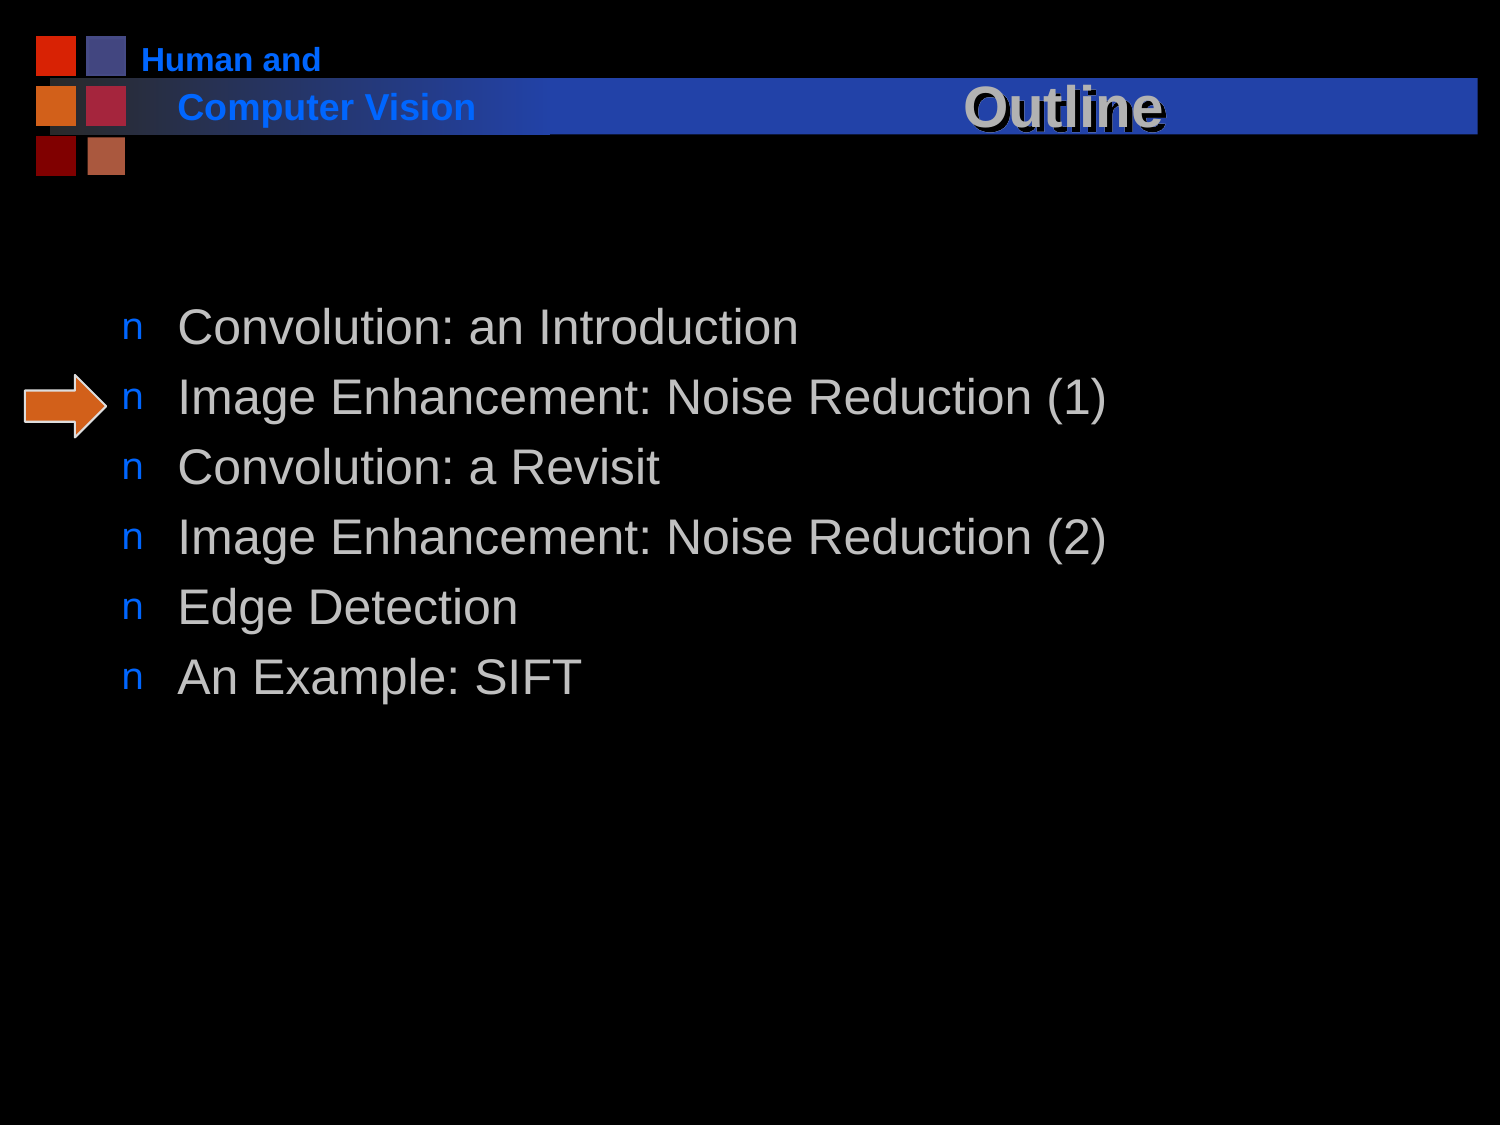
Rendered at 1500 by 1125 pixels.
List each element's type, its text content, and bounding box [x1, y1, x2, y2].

list Convolution: an Introduction Image Enhancement: Noise Reduction (1) Convolution: a Revisit Image Enhancement: Noise Reduction (2) Edge Detection An Example: SIFT [105, 286, 1395, 676]
title Outline [635, 46, 1492, 148]
text_box [24, 374, 107, 438]
